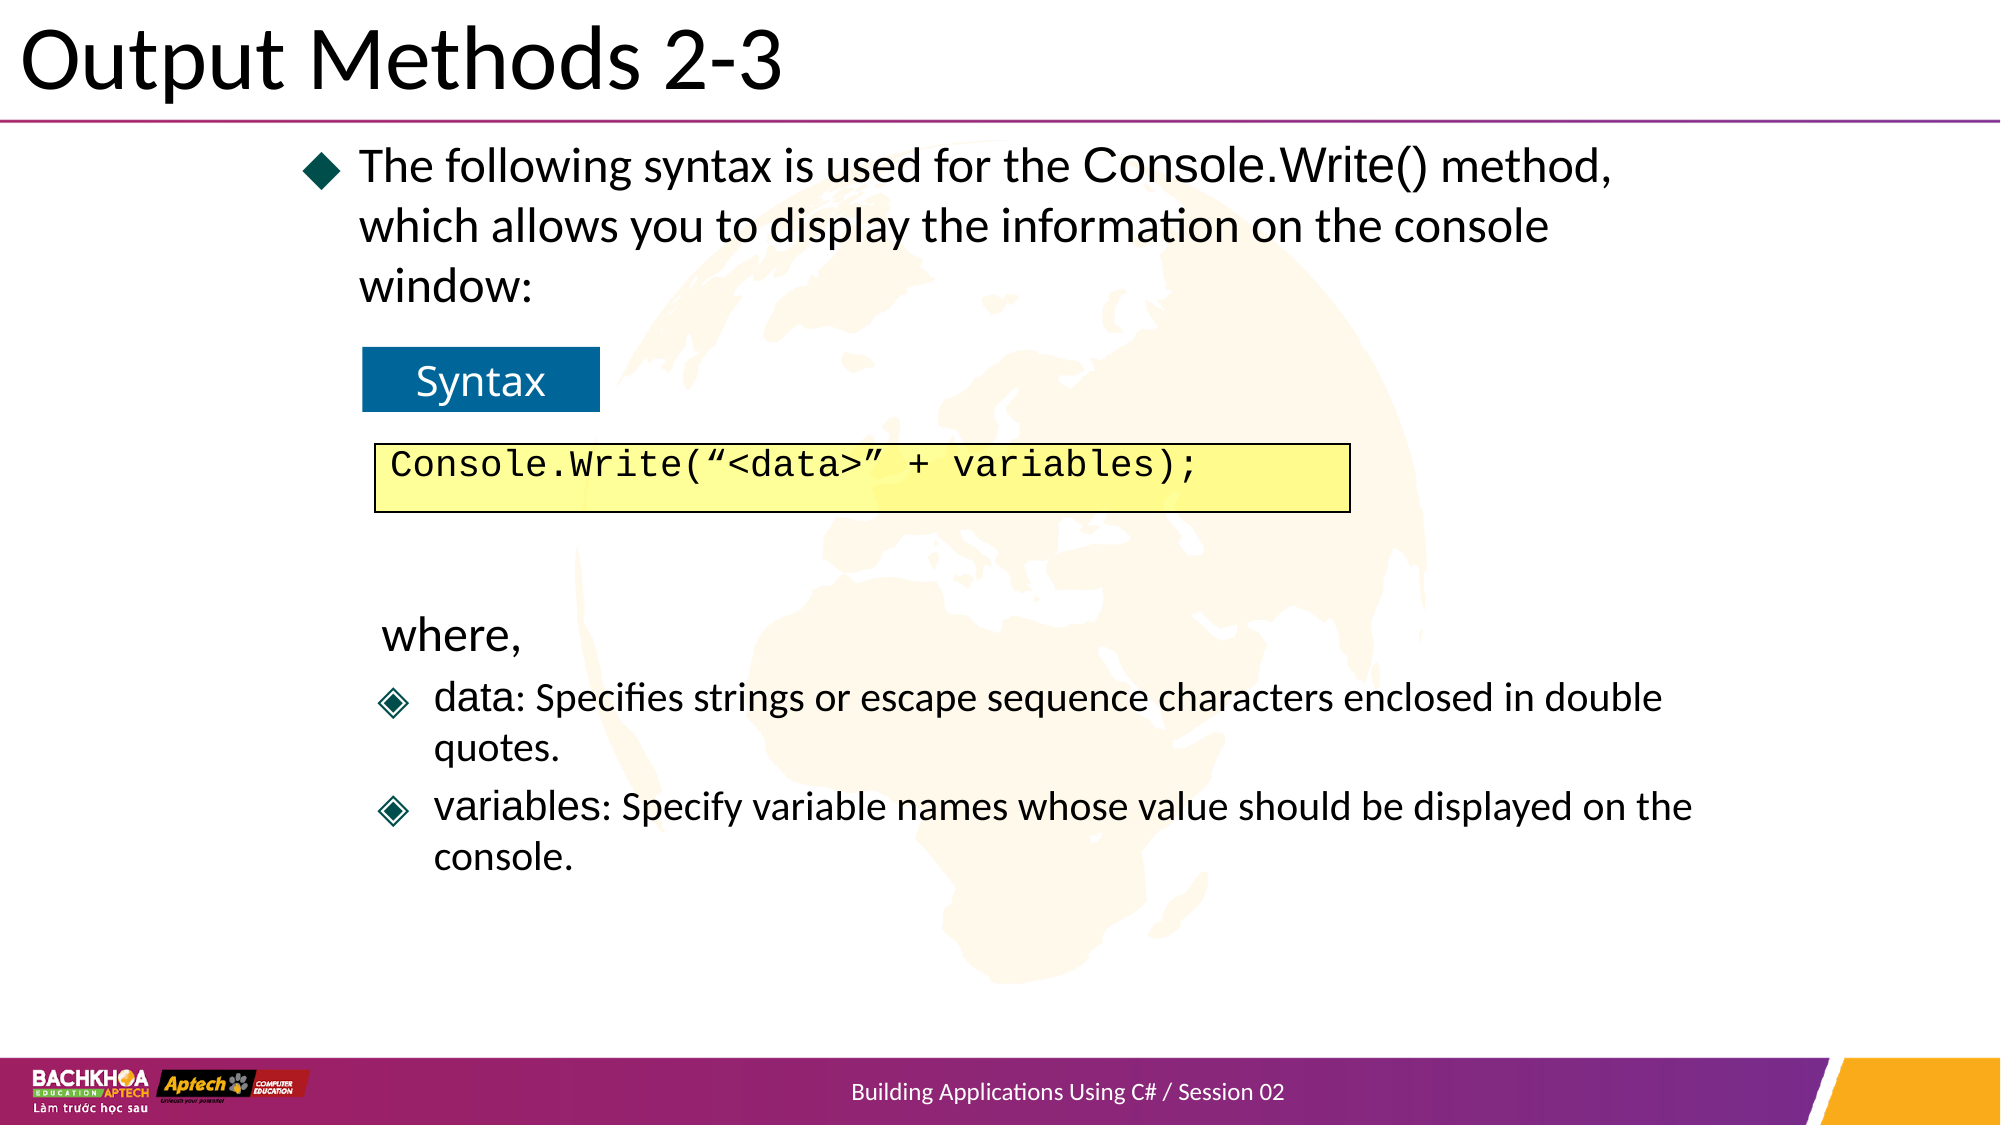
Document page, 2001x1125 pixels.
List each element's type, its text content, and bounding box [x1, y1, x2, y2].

text_box Console.Write(“<data>” + variables); [374, 444, 1350, 513]
text_box Syntax [362, 346, 600, 412]
text_box The following syntax is used for the Console.Write() method, which allows you to display the information on the console window: where, data: Specifies strings or escape sequence characters enclosed in double quotes. variables: Specify variable names whose value should be displayed on the console. [287, 124, 1750, 912]
picture [0, 0, 2001, 1125]
footer Building Applications Using C# / Session 02 [324, 1060, 1813, 1120]
title Output Methods 2-3 [5, 3, 1993, 116]
